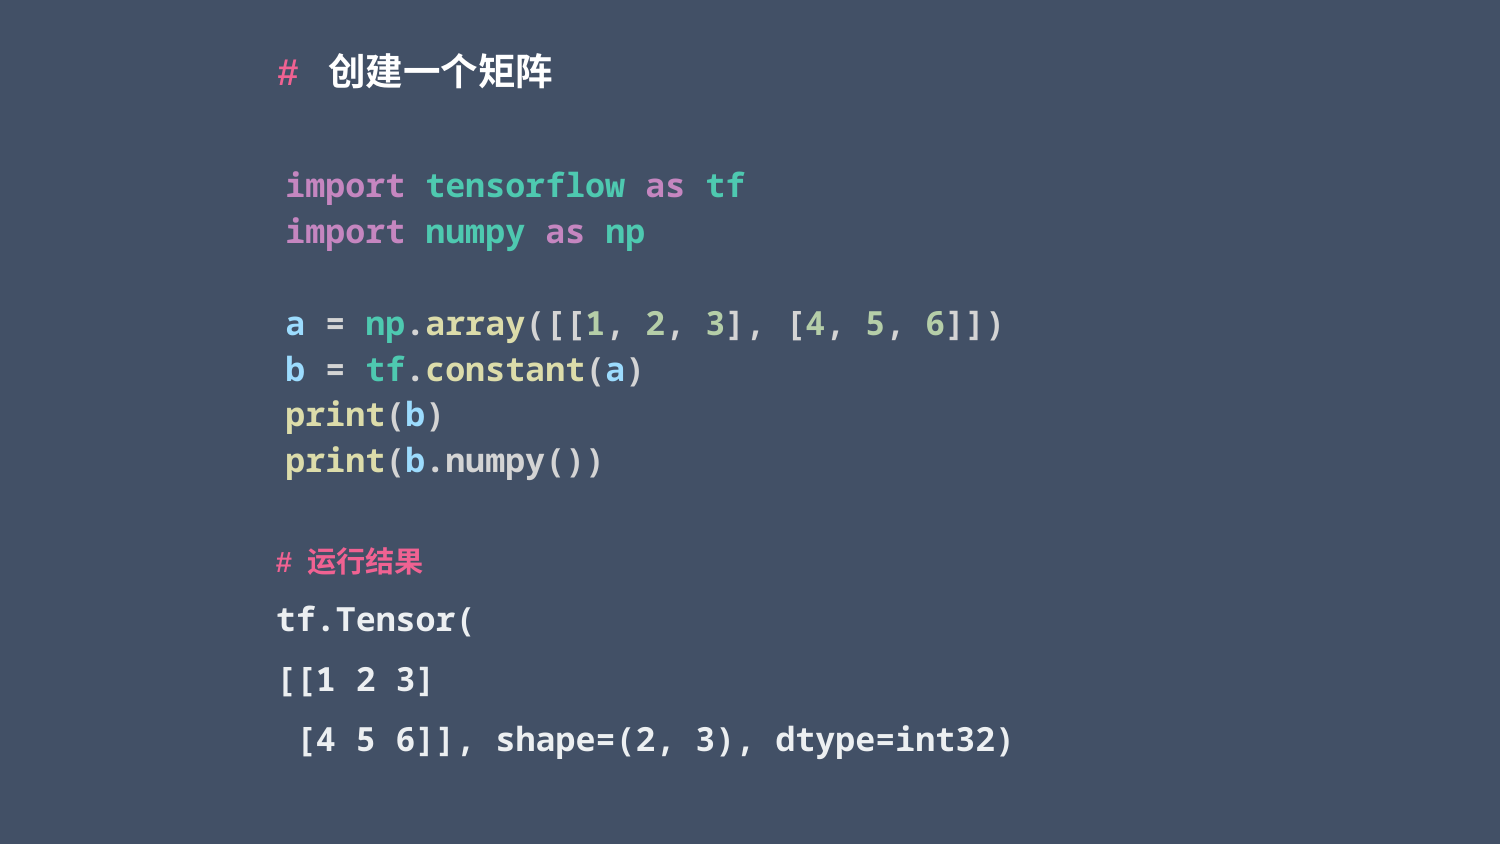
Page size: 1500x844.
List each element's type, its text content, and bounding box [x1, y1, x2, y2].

text_box # 运行结果 tf.Tensor( [[1 2 3] [4 5 6]], shape=(2, 3), dtype=int32) [261, 518, 1239, 766]
subtitle import tensorflow as tf import numpy as np a = np.array([[1, 2, 3], [4, 5, 6]]) b = tf.constant(a) print(b) print(b.numpy()) [246, 143, 1254, 495]
text_box # 创建一个矩阵 [268, 38, 607, 113]
